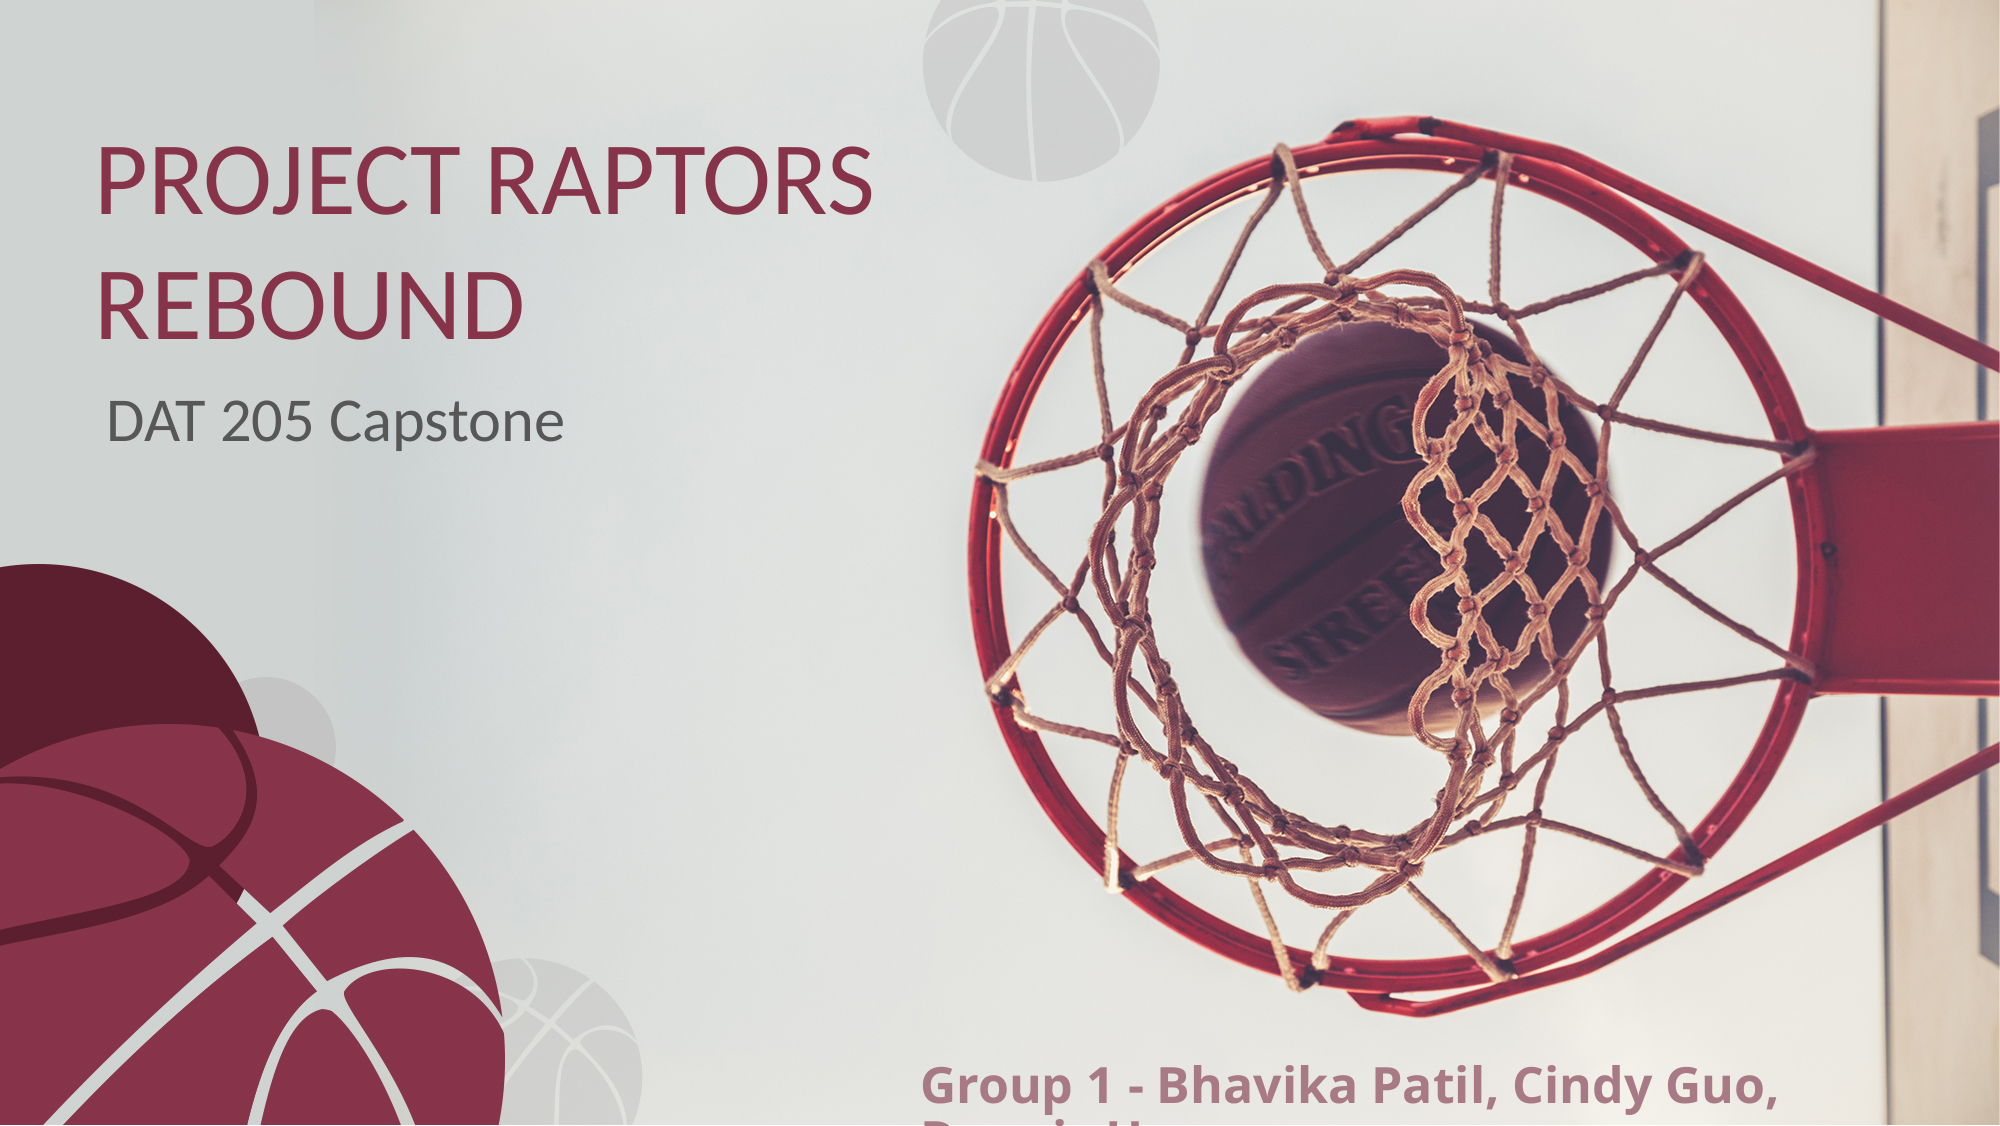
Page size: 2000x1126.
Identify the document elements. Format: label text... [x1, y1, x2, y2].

subtitle DAT 205 Capstone [90, 374, 823, 560]
title PROJECT RAPTORS REBOUND [78, 101, 953, 374]
text_box Group 1 - Bhavika Patil, Cindy Guo, Dennis Hung [905, 1052, 1906, 1126]
picture [0, 0, 2000, 1125]
